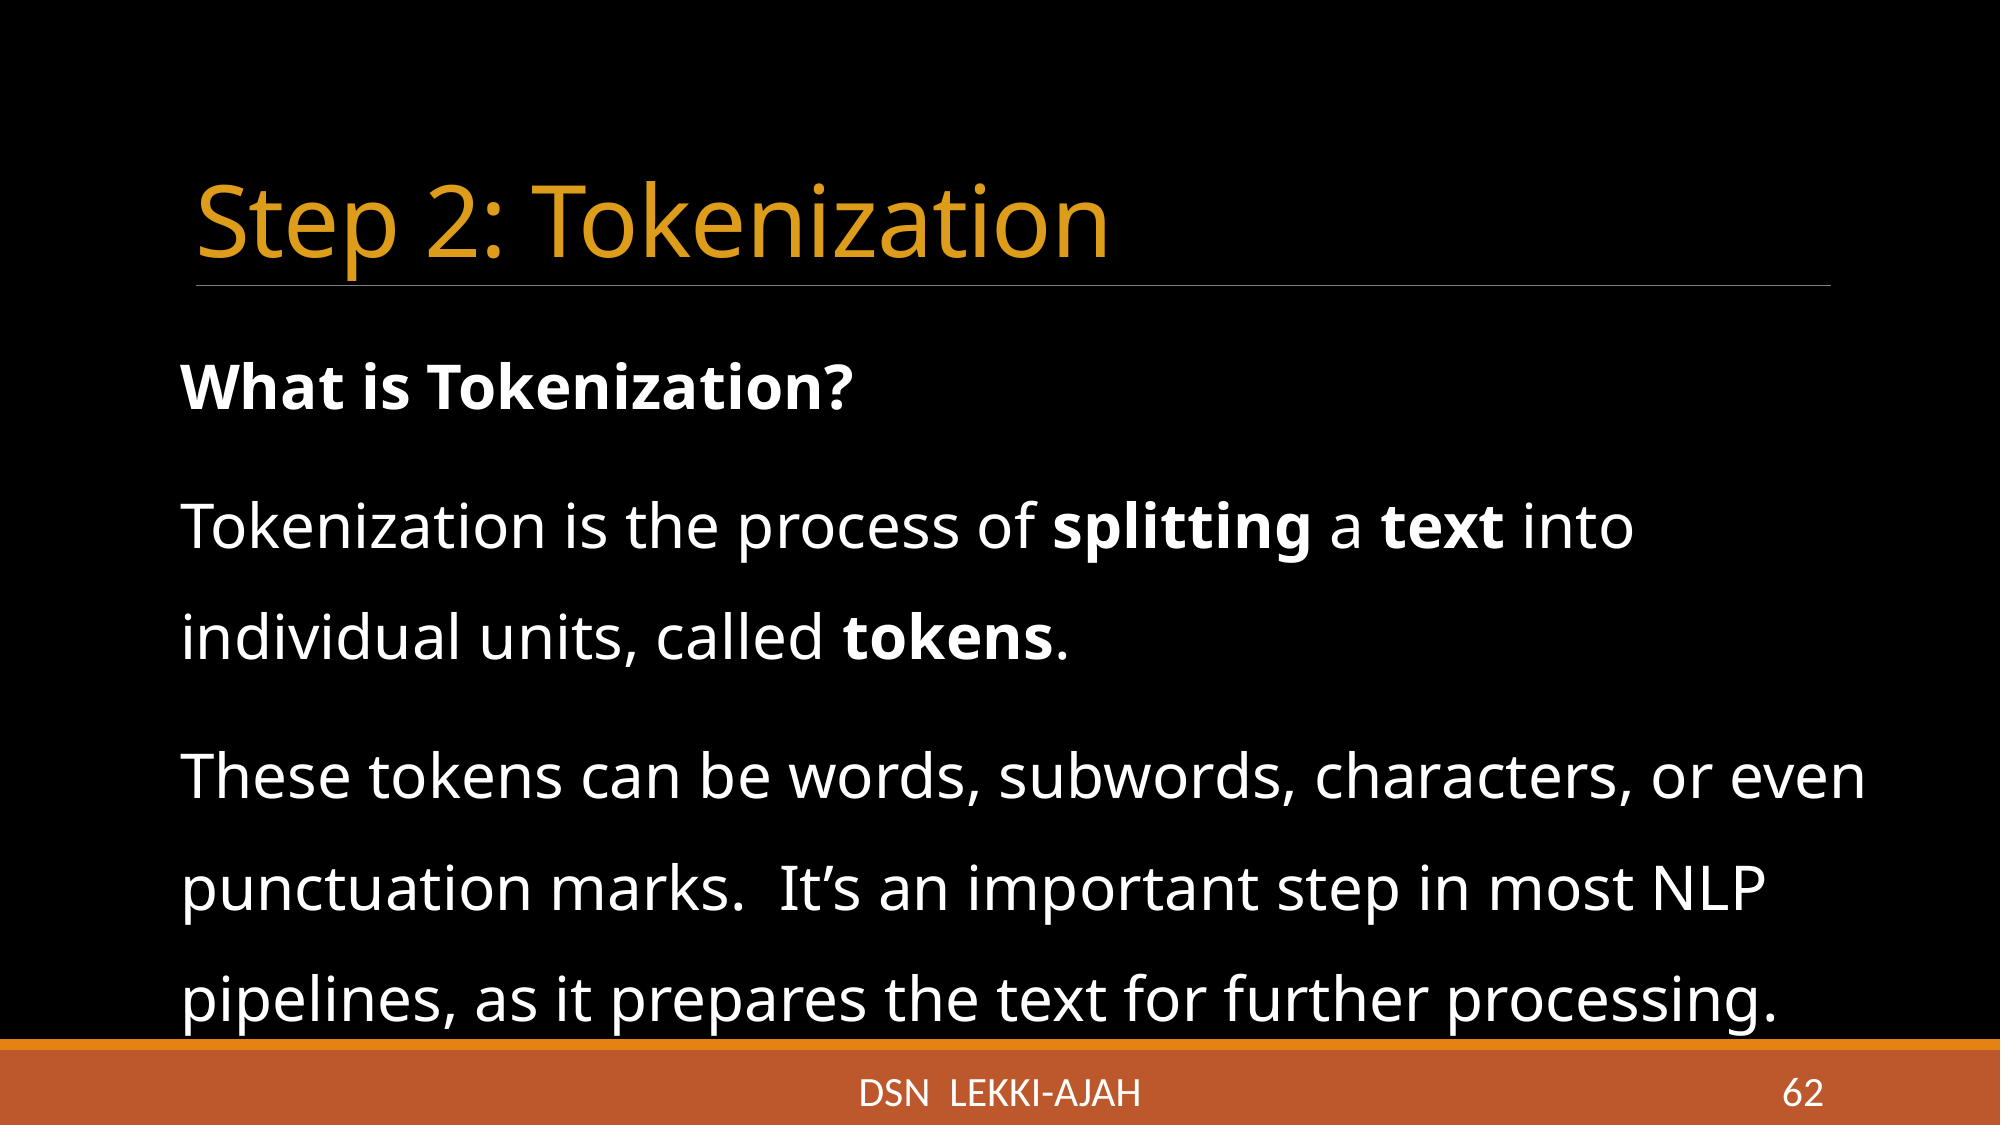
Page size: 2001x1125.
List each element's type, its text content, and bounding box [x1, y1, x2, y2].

title Step 2: Tokenization [180, 47, 1830, 285]
list What is Tokenization? Tokenization is the process of splitting a text into individual units, called tokens. These tokens can be words, subwords, characters, or even punctuation marks. It’s an important step in most NLP pipelines, as it prepares the text for further processing. [180, 302, 1887, 1054]
text_box [277, 919, 933, 1054]
slide_number 62 [1624, 1059, 1840, 1120]
footer DSN LEKKI-AJAH [604, 1059, 1396, 1120]
